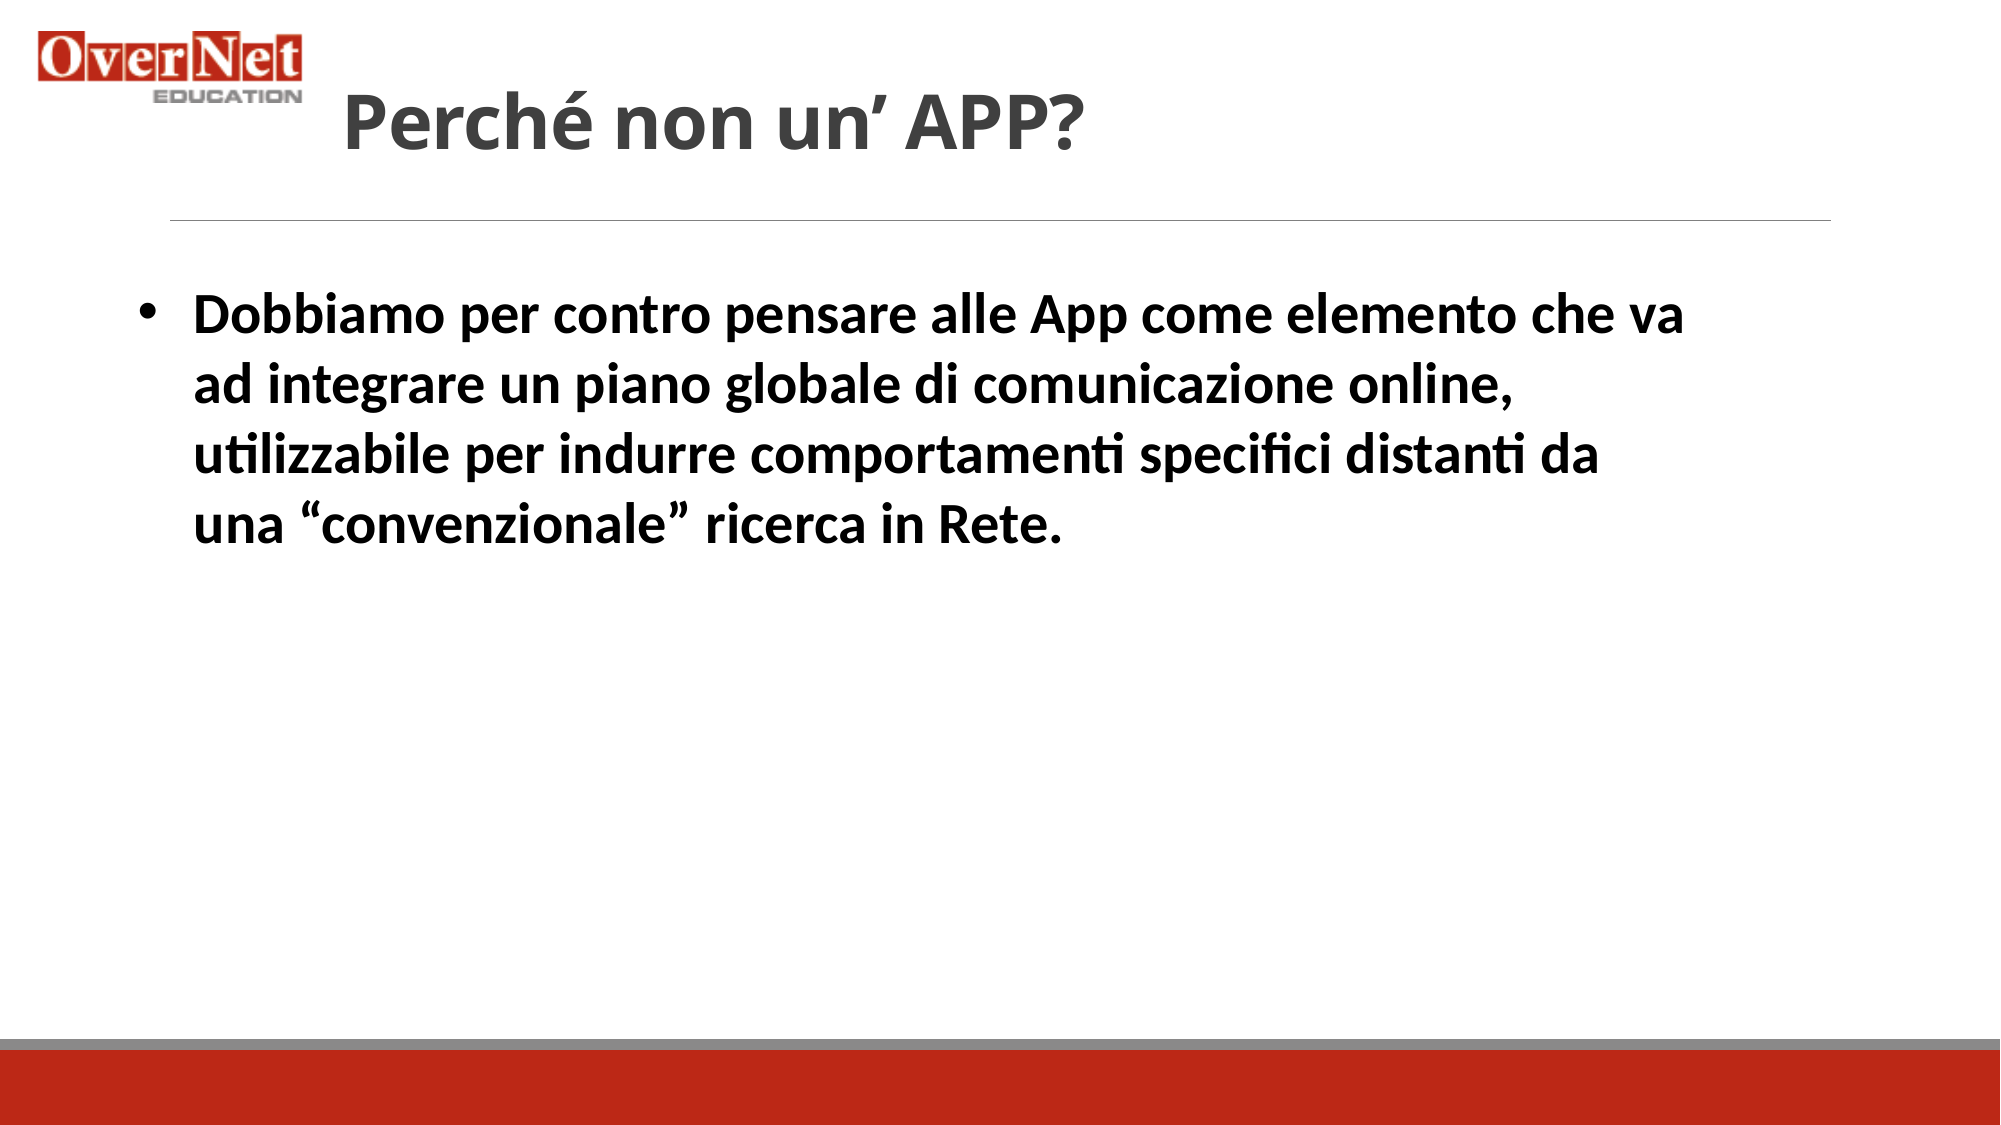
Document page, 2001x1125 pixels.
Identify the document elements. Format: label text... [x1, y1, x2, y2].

text_box Dobbiamo per contro pensare alle App come elemento che va ad integrare un piano globale di comunicazione online, utilizzabile per indurre comportamenti specifici distanti da una “convenzionale” ricerca in Rete. [122, 268, 1709, 988]
picture [35, 31, 304, 103]
title Perché non un’ APP? [326, 79, 1677, 173]
